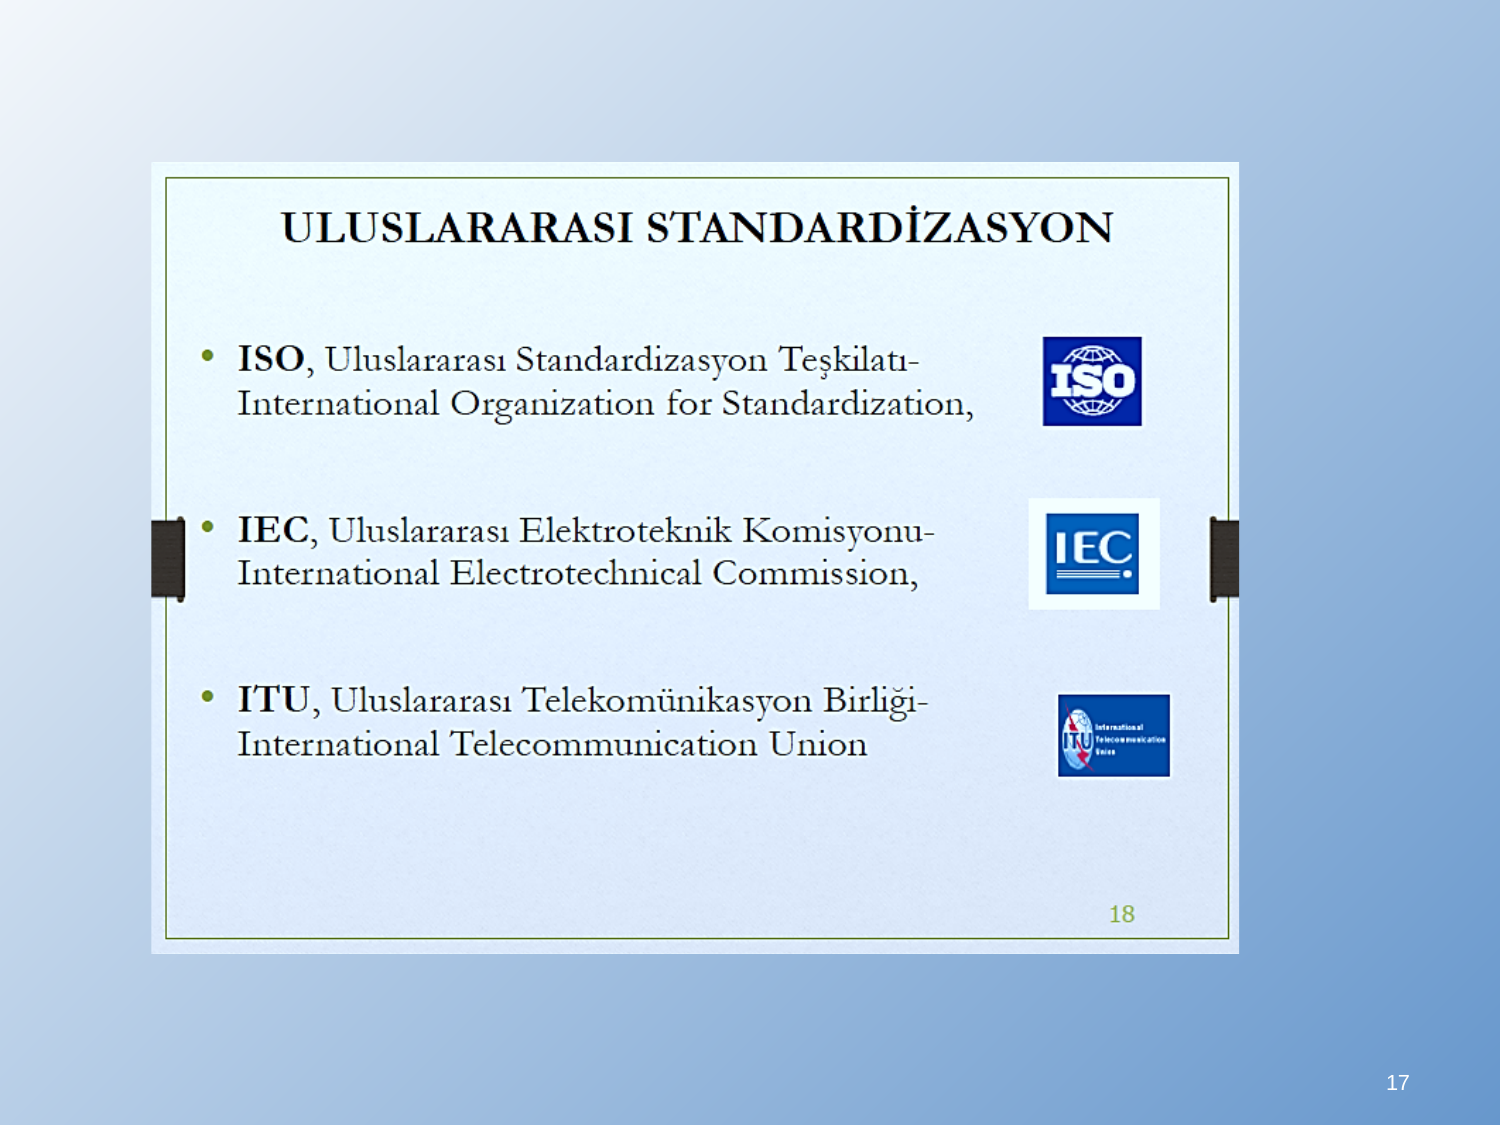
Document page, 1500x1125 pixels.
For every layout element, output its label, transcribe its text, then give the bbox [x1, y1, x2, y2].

picture [151, 161, 1240, 954]
slide_number 17 [1074, 1024, 1426, 1103]
